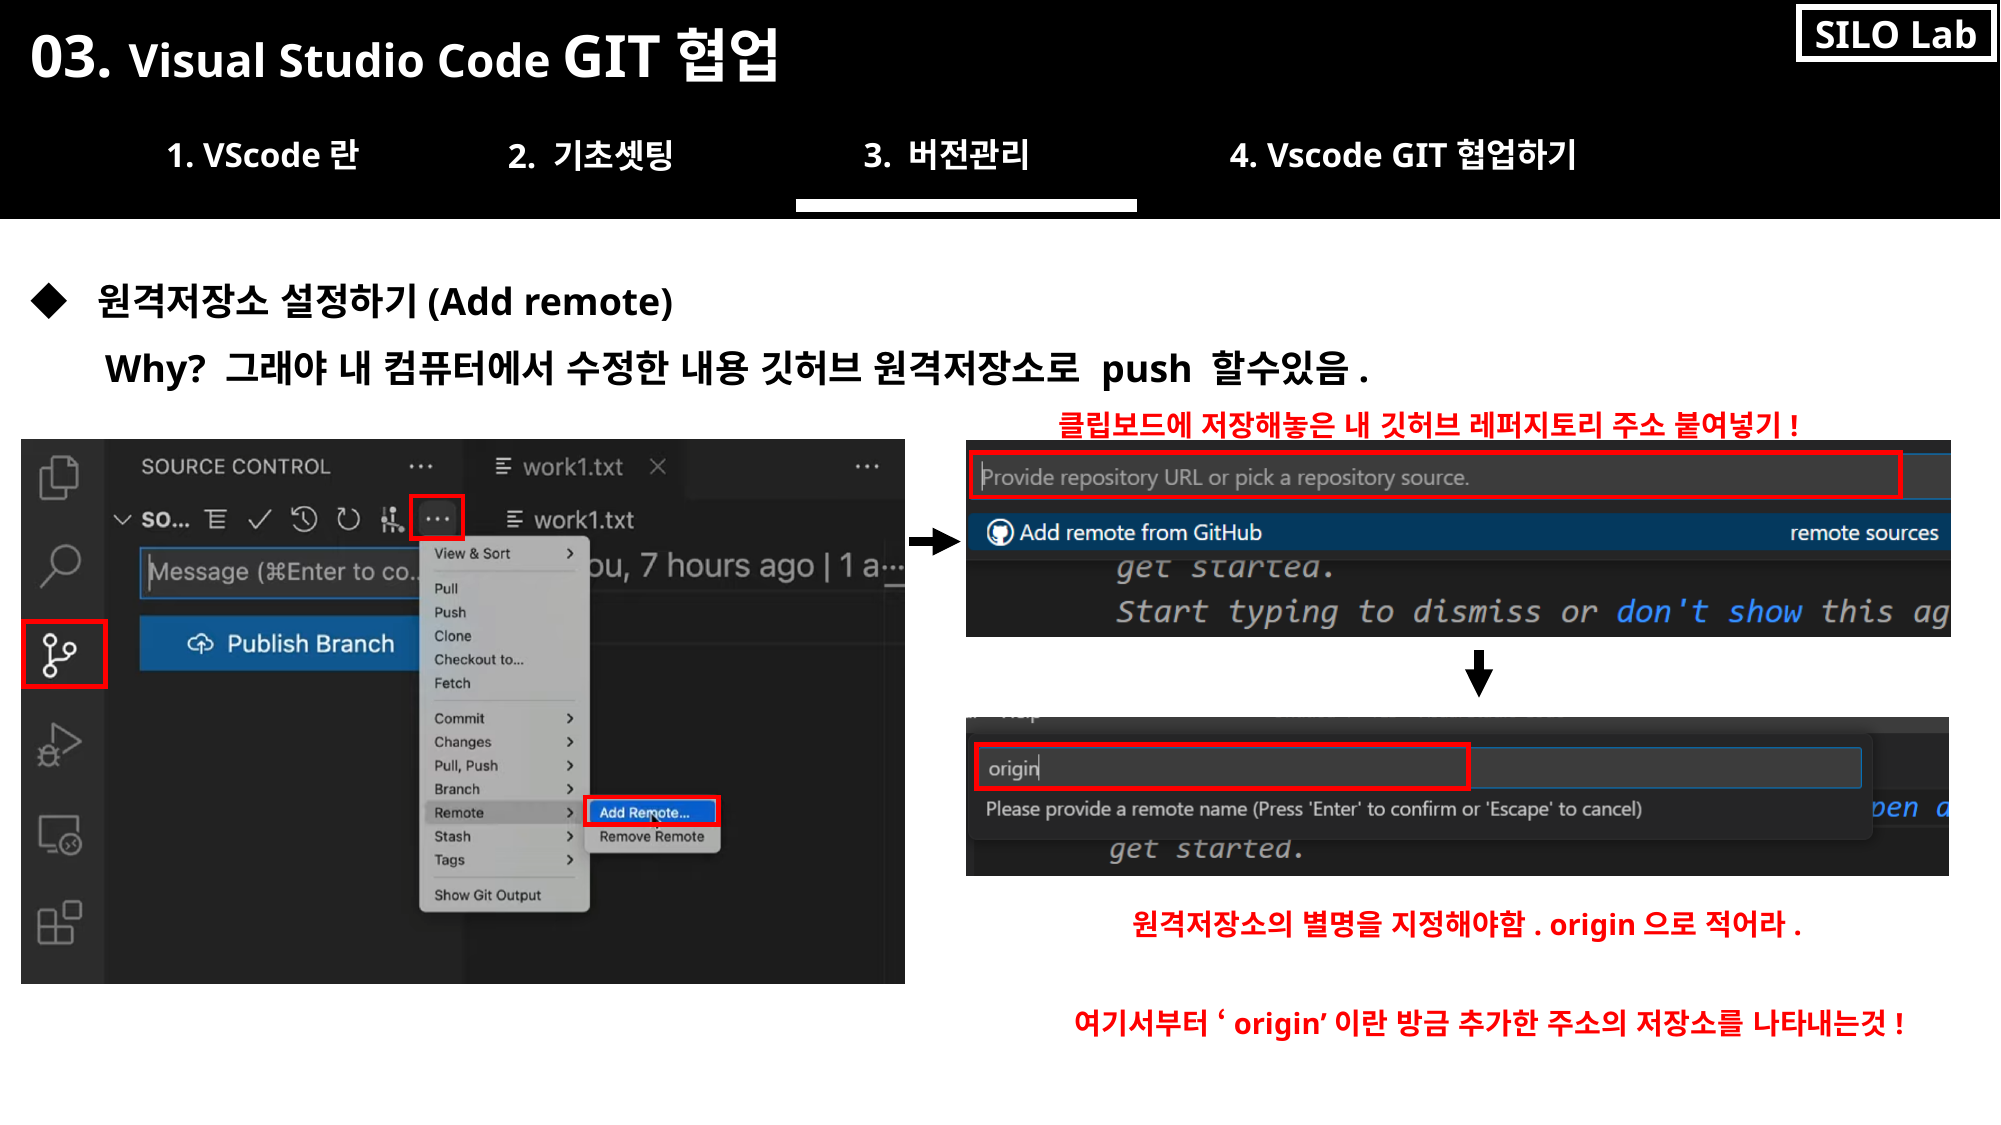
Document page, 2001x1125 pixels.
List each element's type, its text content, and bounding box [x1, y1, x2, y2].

text_box 03. Visual Studio Code GIT협업 [15, 11, 894, 97]
text_box 여기서부터 ‘origin’이란 방금 추가한 주소의 저장소를 나타내는것! [1059, 997, 1994, 1048]
text_box 클립보드에 저장해놓은 내 깃허브 레퍼지토리 주소 붙여넣기! [1043, 399, 1979, 450]
text_box 4. Vscode GIT협업하기 [1215, 127, 1632, 182]
picture [966, 440, 1951, 637]
text_box [0, 0, 2000, 219]
text_box 1. VScode란 [151, 127, 493, 182]
text_box 3. 버전관리 [848, 127, 1152, 182]
text_box 2. 기초셋팅 [493, 127, 796, 183]
picture [21, 439, 905, 984]
text_box SILO Lab [1798, 6, 1995, 60]
picture [966, 717, 1950, 876]
text_box 원격저장소의 별명을 지정해야함. origin으로 적어라. [999, 898, 1935, 949]
text_box ◆ 원격저장소 설정하기(Add remote) Why? 그래야 내 컴퓨터에서 수정한 내용 깃허브 원격저장소로 push 할수있음. [15, 247, 1542, 398]
